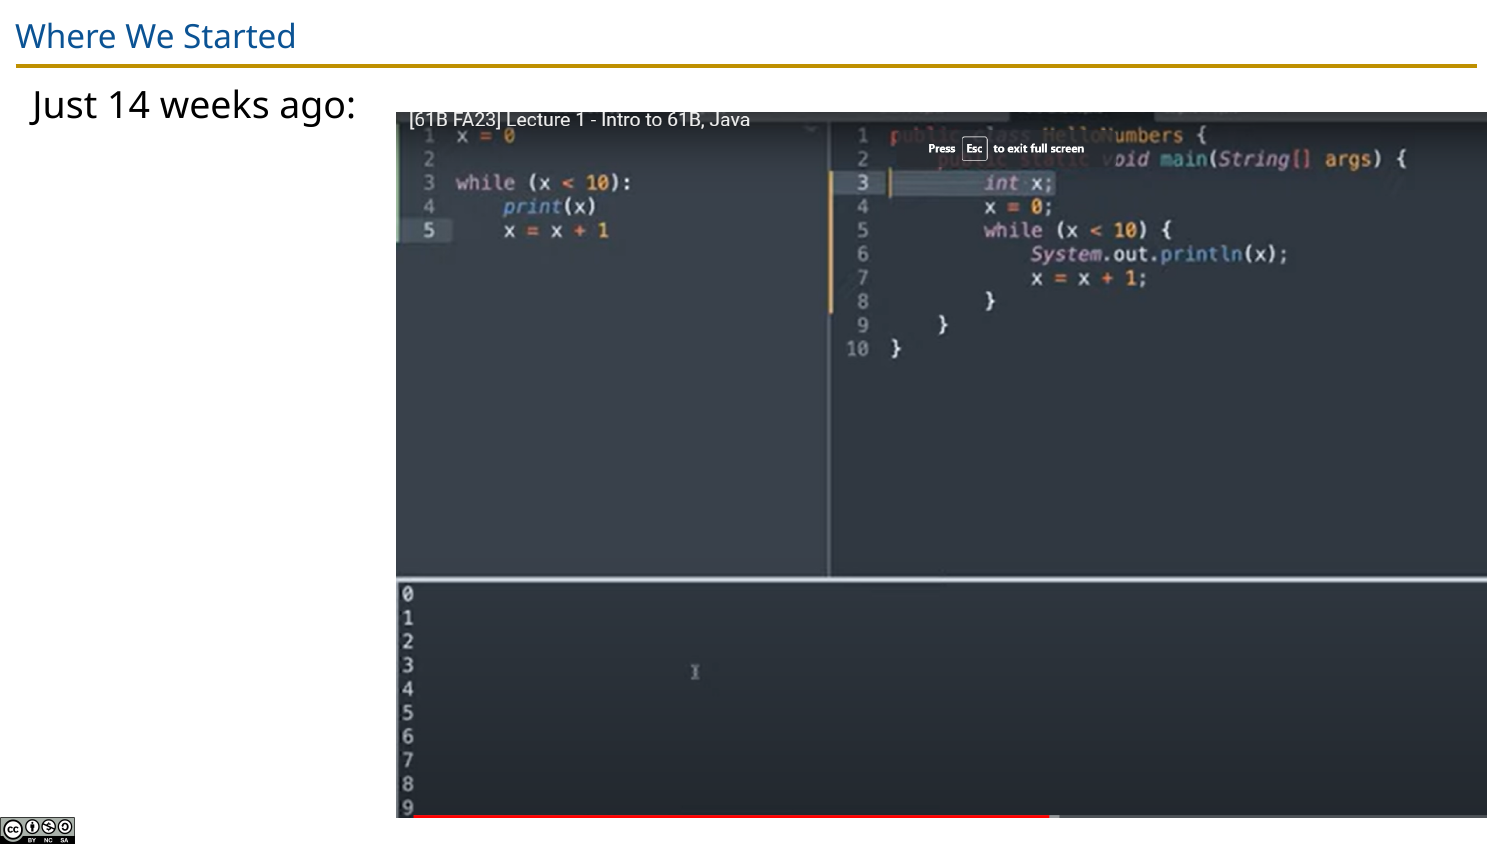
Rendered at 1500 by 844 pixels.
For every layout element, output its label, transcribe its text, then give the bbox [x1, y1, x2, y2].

picture [396, 112, 1487, 818]
picture [0, 817, 75, 844]
title Where We Started [0, 0, 1398, 65]
list Just 14 weeks ago: [17, 65, 1416, 627]
